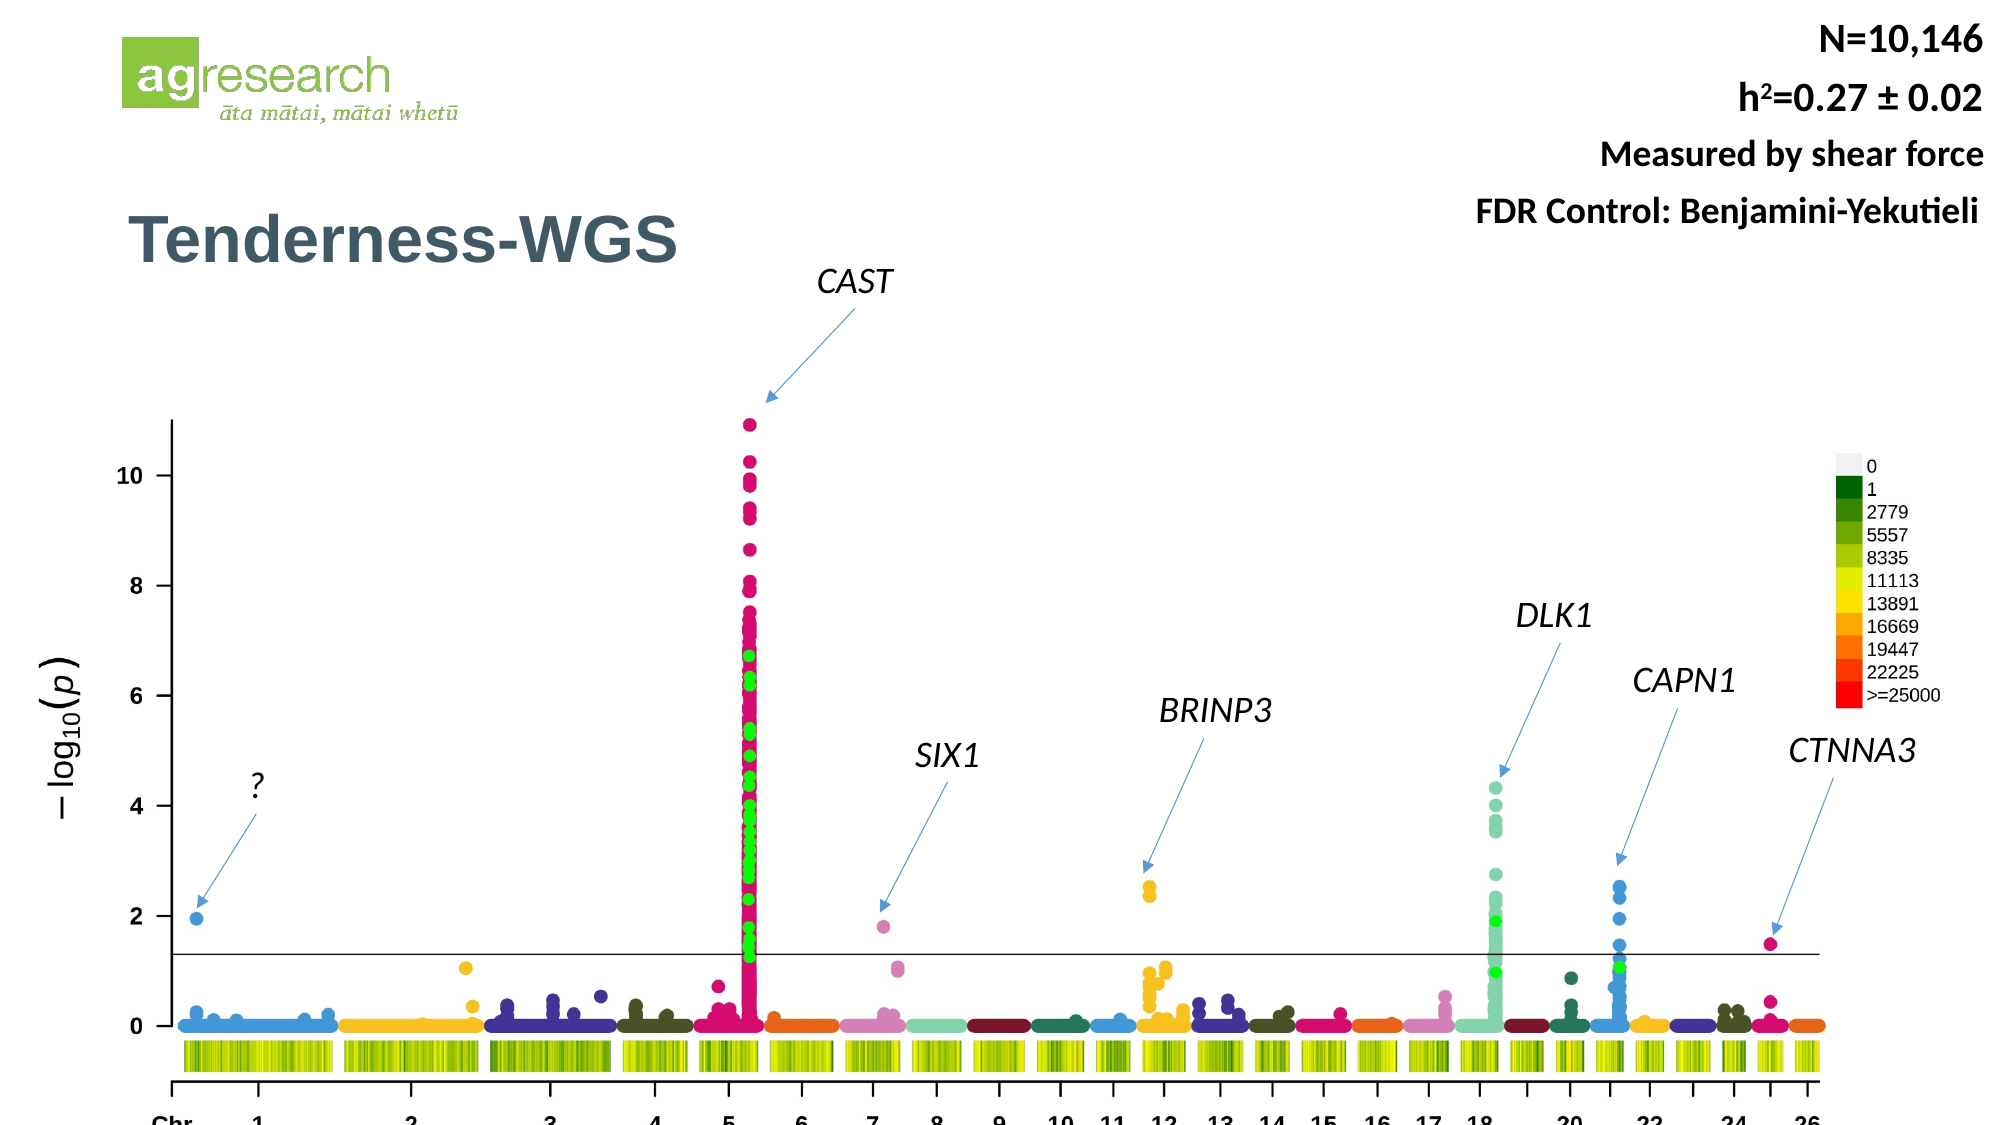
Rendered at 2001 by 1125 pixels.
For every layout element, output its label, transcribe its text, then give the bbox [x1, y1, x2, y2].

list Tenderness-WGS [113, 197, 1887, 309]
text_box CAST [802, 248, 909, 309]
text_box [196, 814, 257, 909]
text_box FDR Control: Benjamini-Yekutieli [1461, 178, 2000, 238]
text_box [879, 782, 948, 913]
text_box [1499, 642, 1561, 778]
text_box h2=0.27 ± 0.02 [1723, 62, 1999, 121]
text_box N=10,146 [1803, 3, 1999, 69]
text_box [1617, 708, 1678, 867]
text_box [1143, 738, 1204, 874]
text_box Measured by shear force [1585, 121, 2000, 182]
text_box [765, 309, 856, 404]
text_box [1772, 777, 1834, 936]
picture [122, 37, 458, 124]
picture [0, 309, 2000, 1125]
